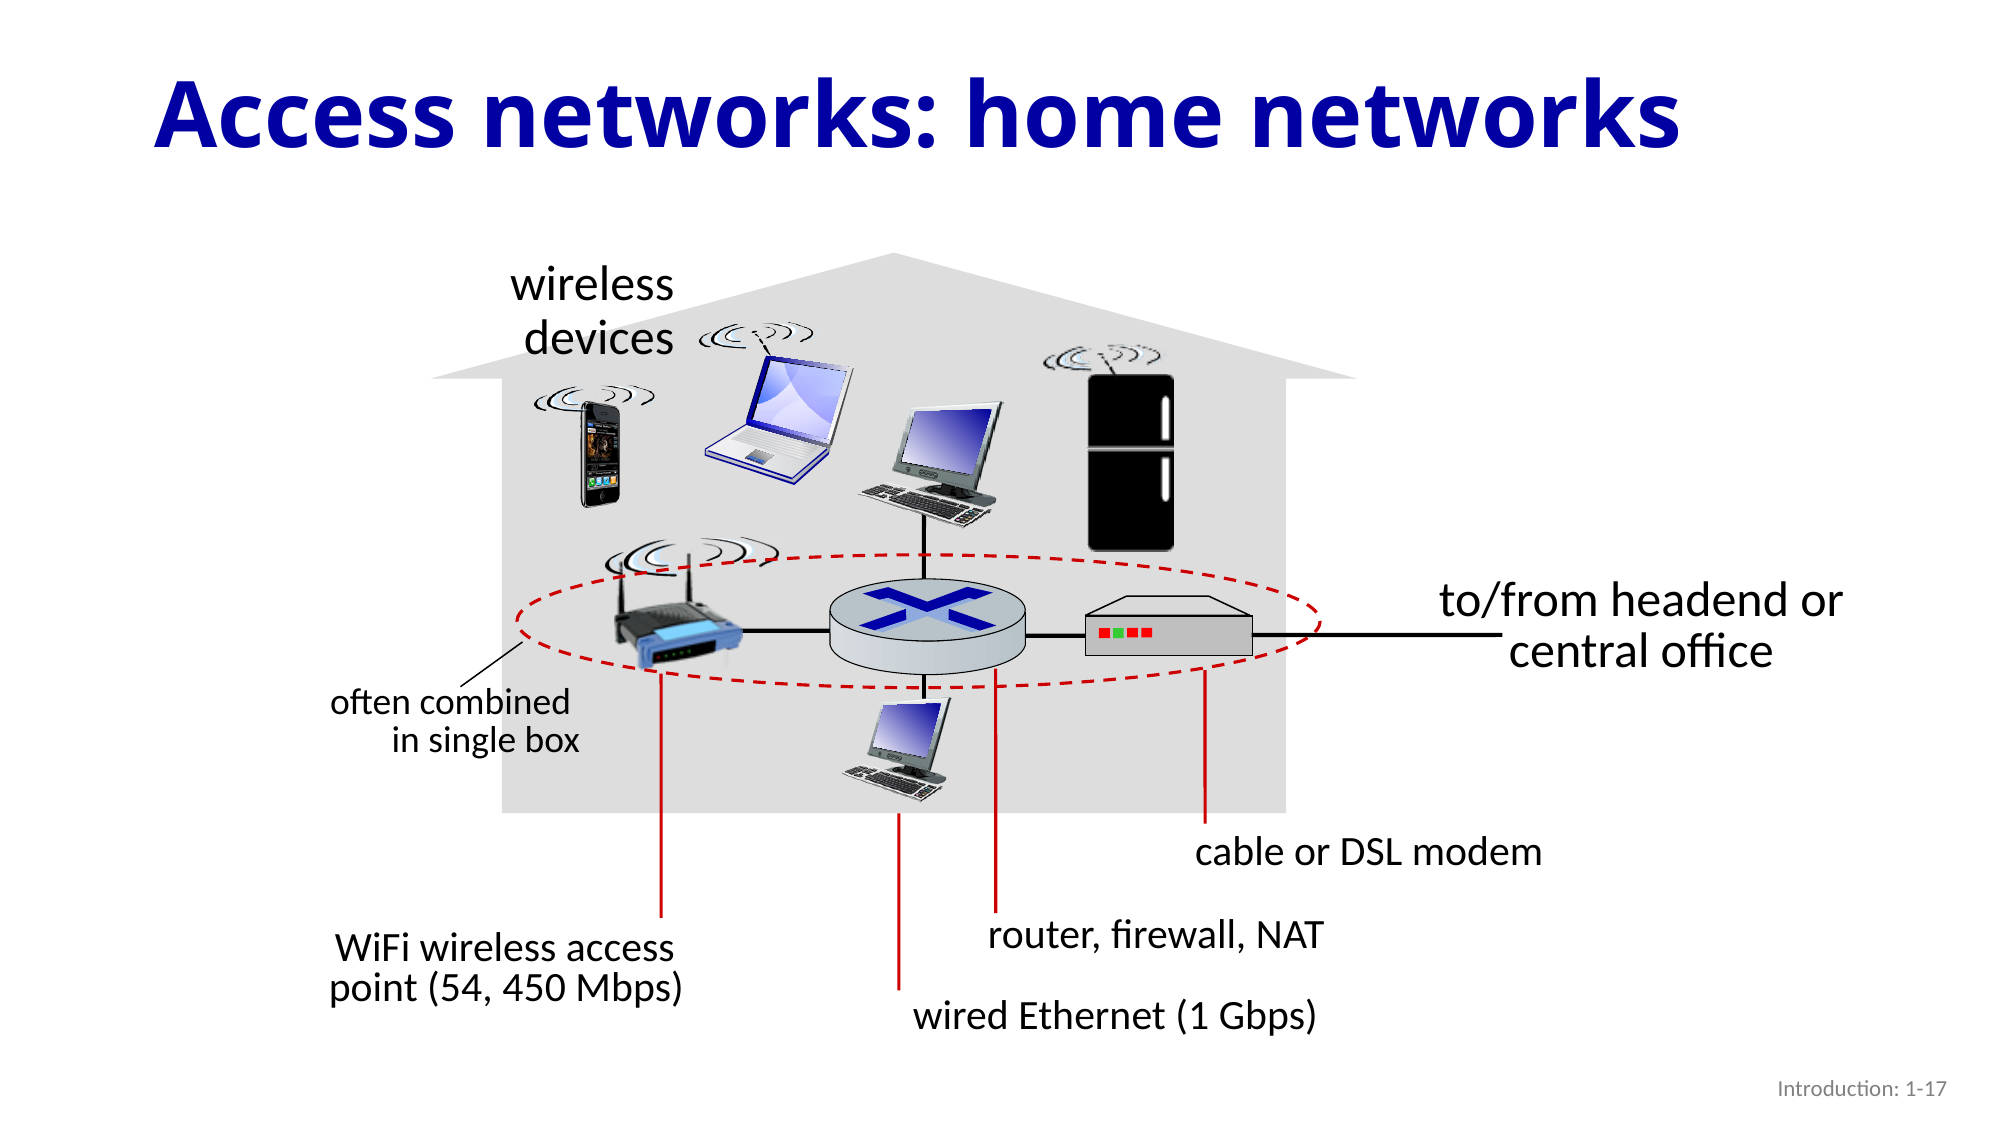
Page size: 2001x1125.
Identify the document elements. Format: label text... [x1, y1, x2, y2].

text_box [533, 382, 655, 508]
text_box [973, 668, 1399, 966]
text_box [430, 252, 1358, 379]
text_box [597, 662, 659, 673]
title Access networks: home networks [139, 44, 1865, 192]
text_box [501, 376, 923, 641]
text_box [1042, 342, 1201, 553]
text_box [652, 554, 1290, 688]
text_box [516, 579, 604, 663]
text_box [1026, 596, 1503, 656]
text_box [854, 376, 1287, 594]
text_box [829, 578, 1026, 675]
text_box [604, 535, 780, 671]
text_box [1210, 656, 1287, 668]
text_box to/from headend or central office [1403, 567, 1880, 685]
slide_number Introduction: 1-17 [1512, 1056, 1963, 1117]
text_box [697, 319, 854, 489]
text_box [700, 678, 973, 814]
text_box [312, 641, 597, 769]
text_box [898, 813, 1379, 1048]
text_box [312, 673, 700, 1019]
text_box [823, 395, 1008, 538]
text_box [1399, 670, 1596, 884]
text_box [813, 692, 954, 810]
text_box wireless devices [494, 249, 690, 373]
